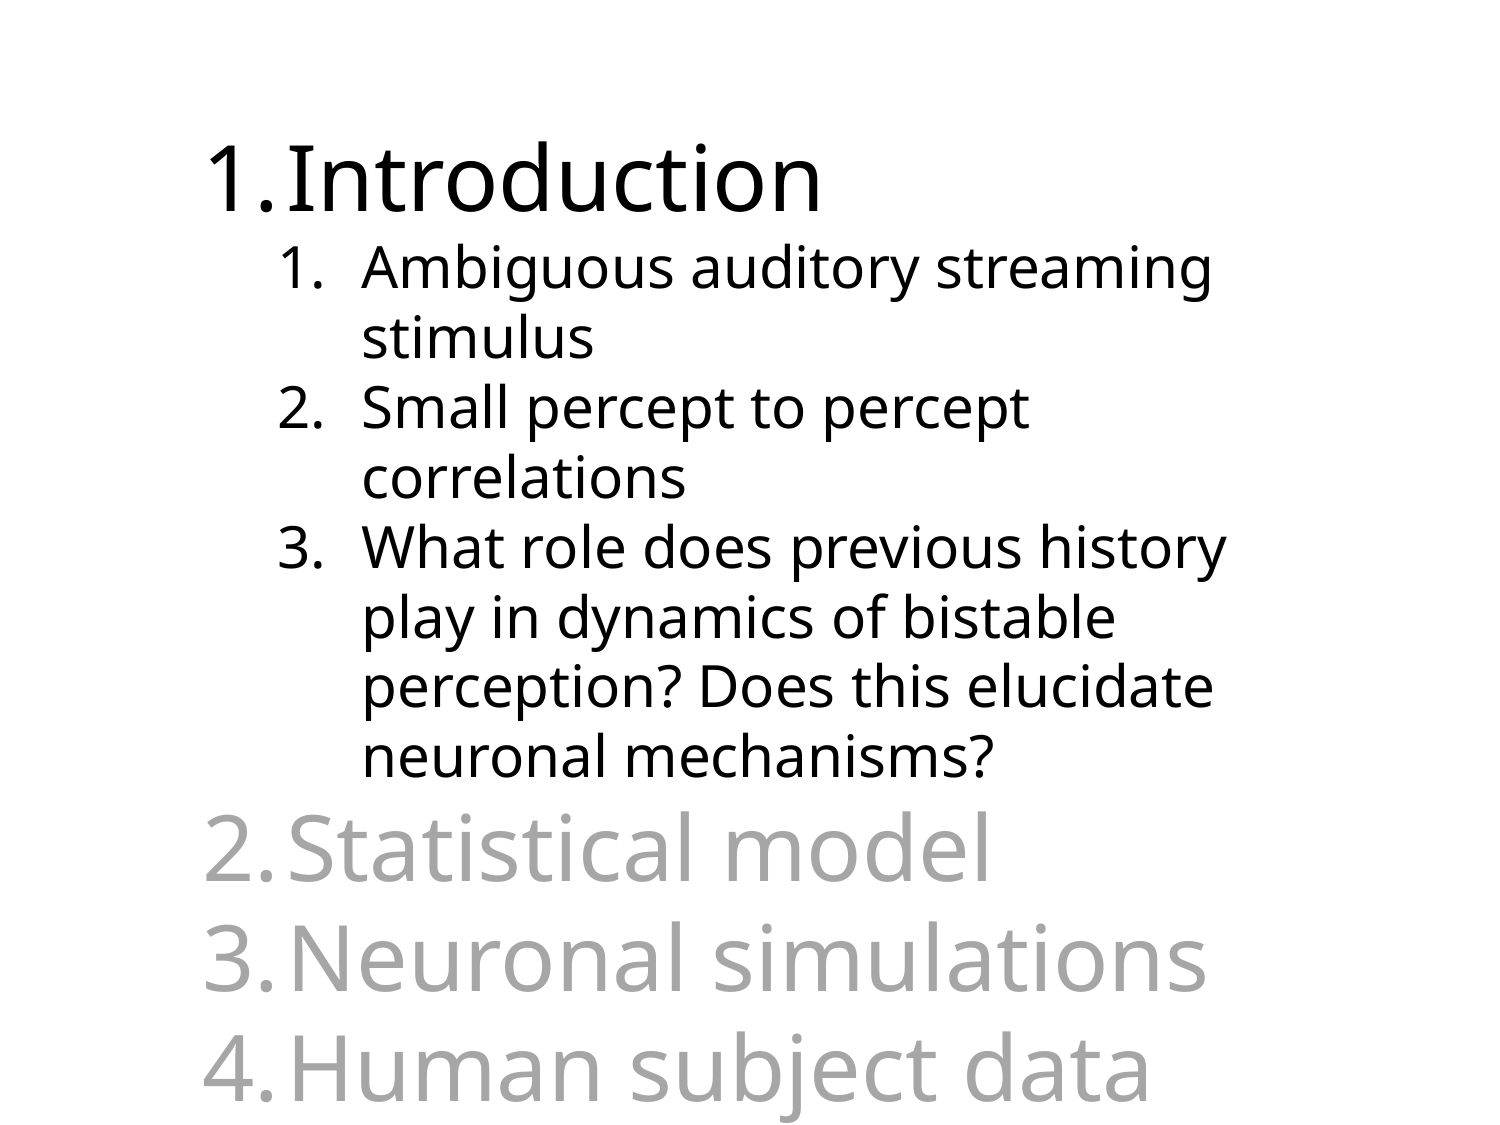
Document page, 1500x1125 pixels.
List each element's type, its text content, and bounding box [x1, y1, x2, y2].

text_box Introduction Ambiguous auditory streaming stimulus Small percept to percept correlations What role does previous history play in dynamics of bistable perception? Does this elucidate neuronal mechanisms? Statistical model Neuronal simulations Human subject data [187, 112, 1338, 1125]
